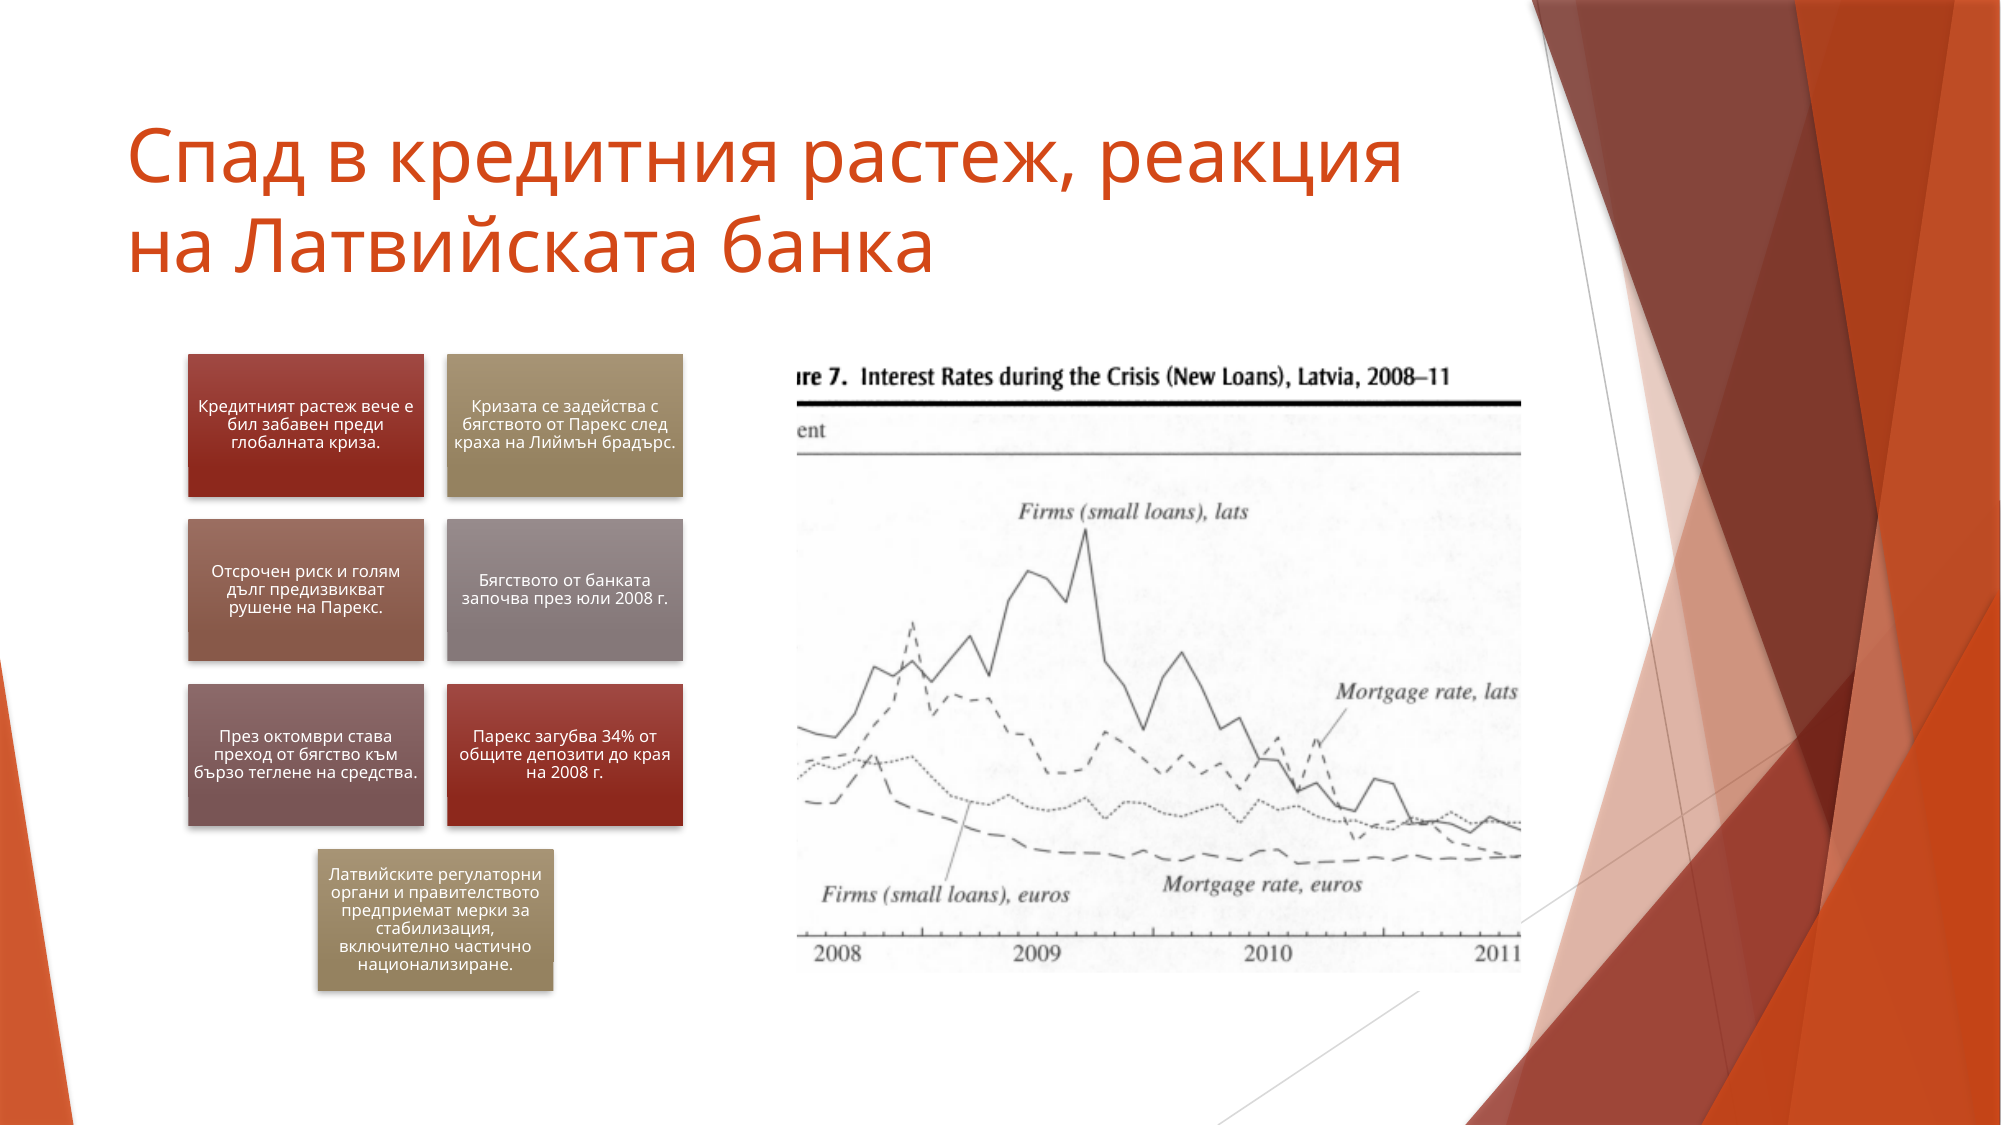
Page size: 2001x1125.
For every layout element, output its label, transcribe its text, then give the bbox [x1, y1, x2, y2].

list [110, 353, 761, 992]
title Спад в кредитния растеж, реакция на Латвийската банка [111, 99, 1522, 317]
picture [796, 353, 1522, 992]
